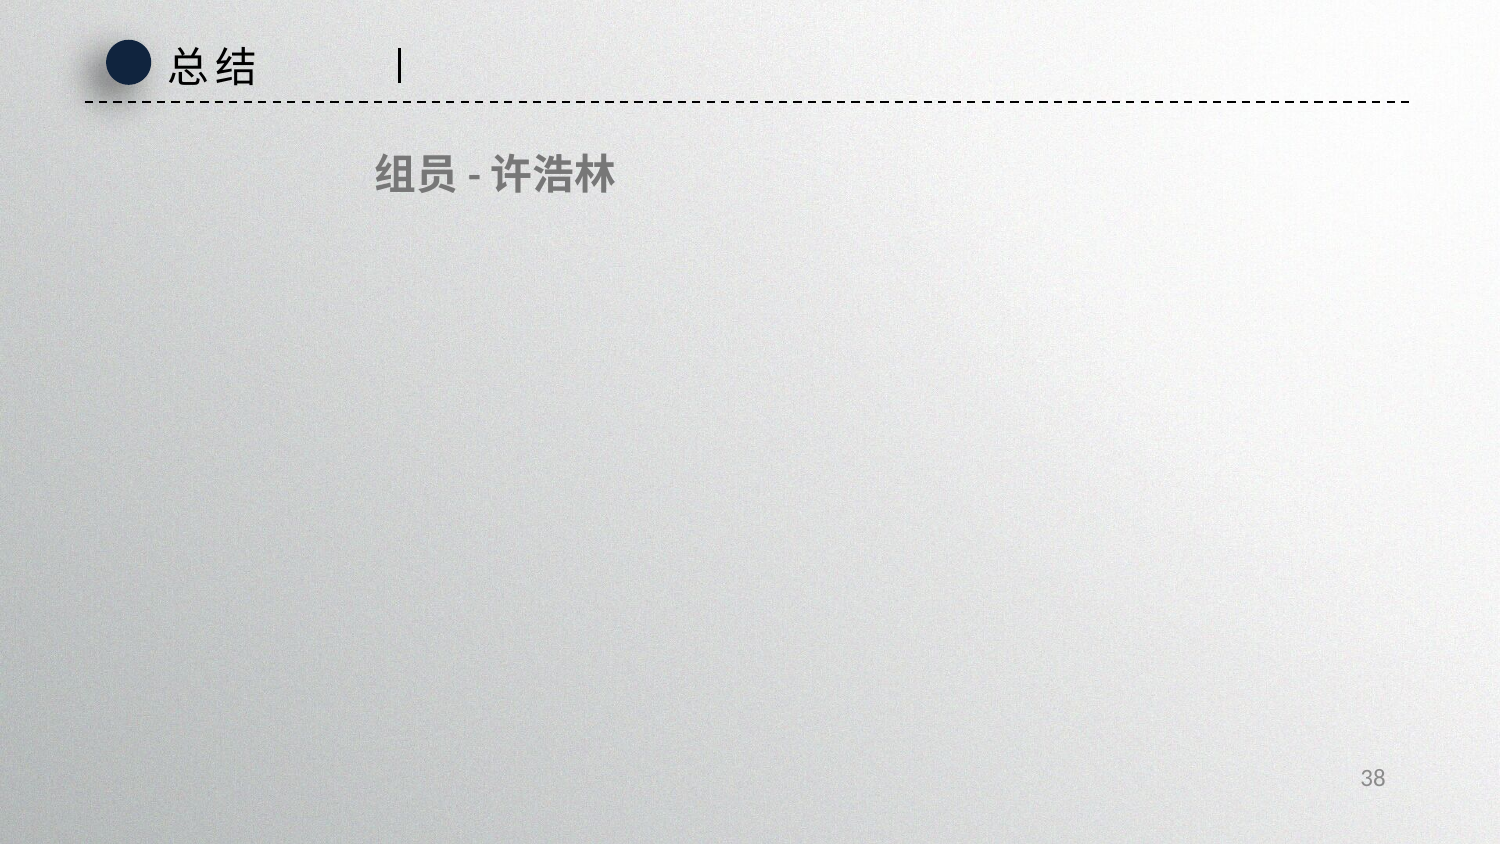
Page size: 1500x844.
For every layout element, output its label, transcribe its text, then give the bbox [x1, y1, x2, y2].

slide_number 38 [1339, 753, 1401, 799]
text_box 总结 [152, 33, 273, 99]
text_box [104, 37, 152, 87]
picture [0, 0, 1500, 844]
text_box 组员-许浩林 [276, 146, 715, 207]
